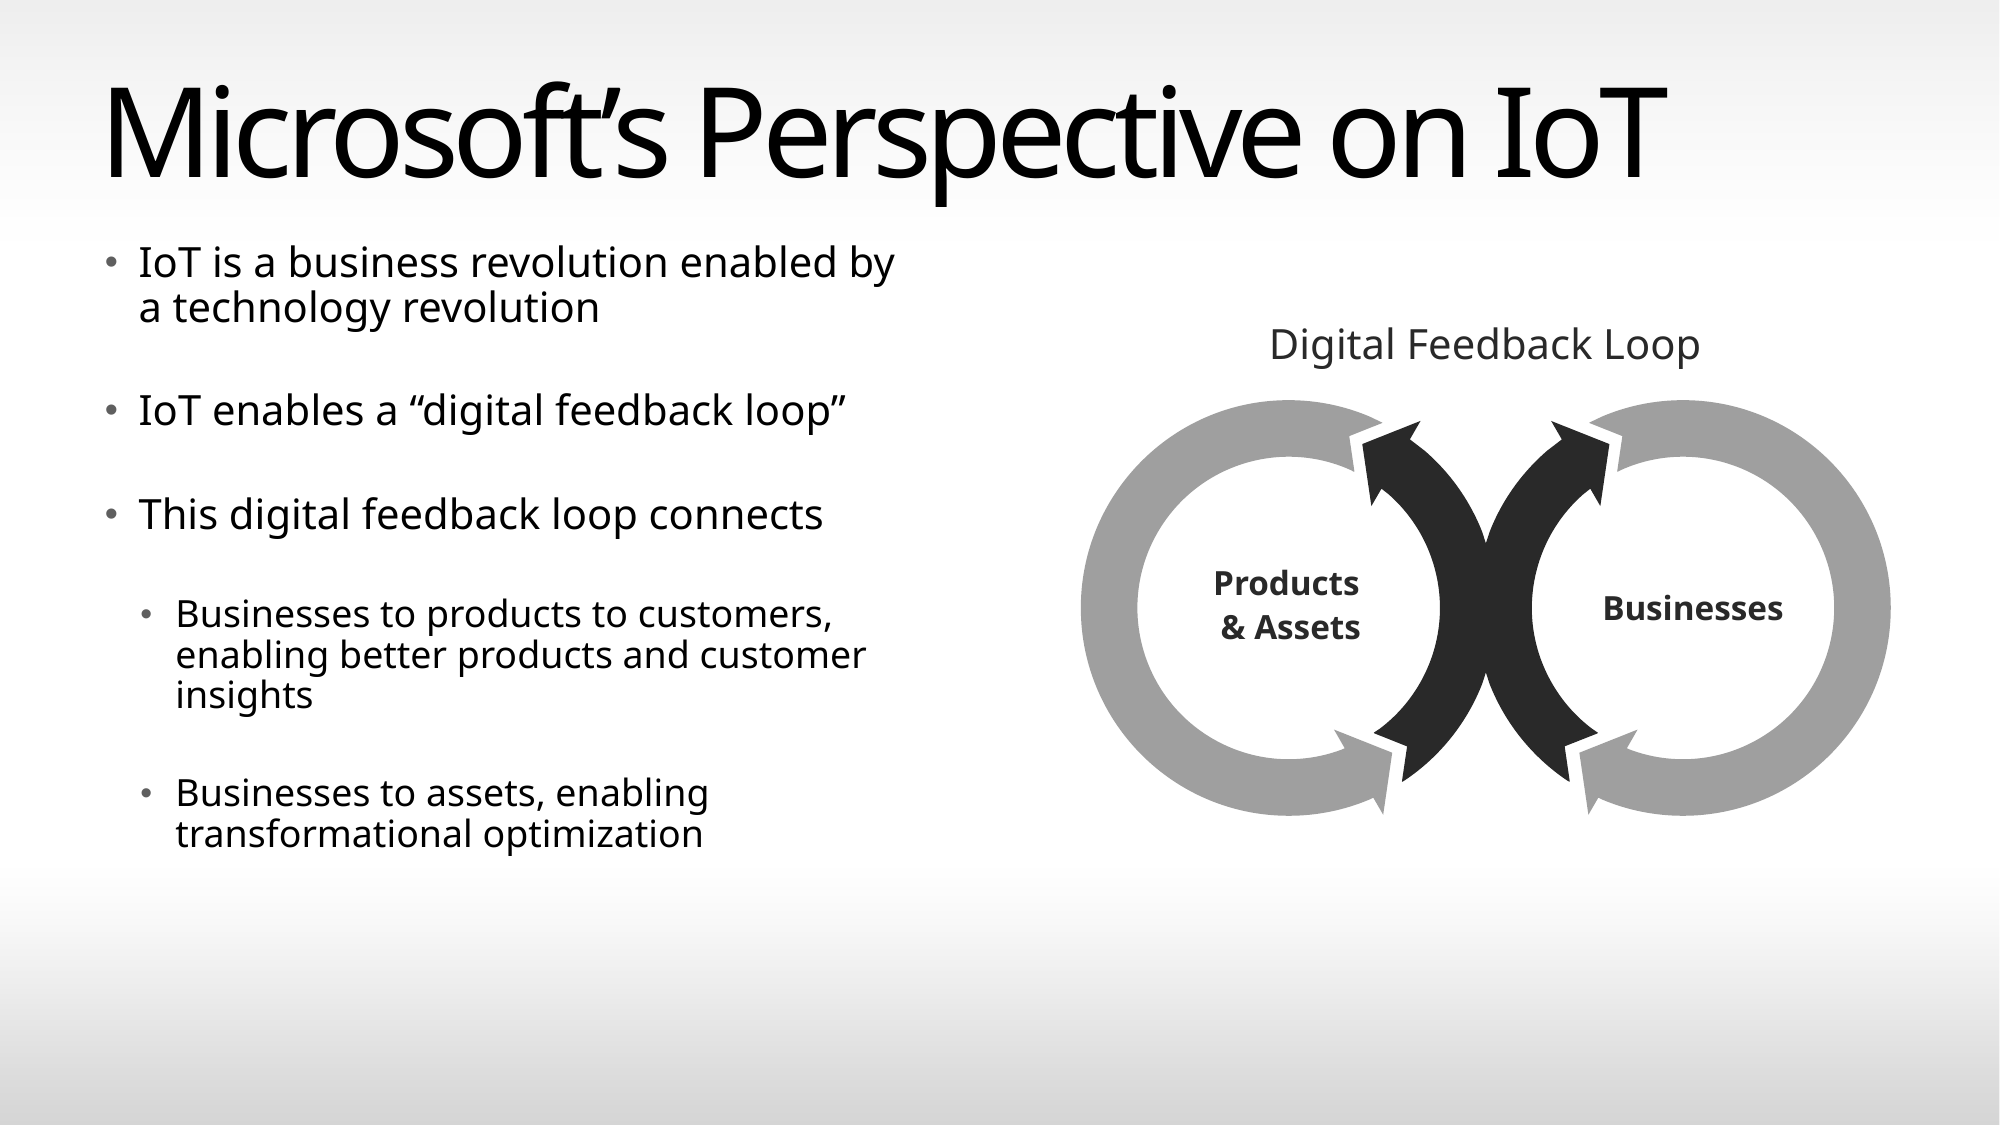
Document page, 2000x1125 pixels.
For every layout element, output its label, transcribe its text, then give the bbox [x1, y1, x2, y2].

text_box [1081, 394, 1890, 811]
text_box Digital Feedback Loop [1249, 310, 1722, 376]
list IoT is a business revolution enabled by a technology revolution IoT enables a “digital feedback loop” This digital feedback loop connects Businesses to products to customers, enabling better products and customer insights Businesses to assets, enabling transformational optimization [66, 241, 994, 945]
title Microsoft’s Perspective on IoT [99, 69, 1900, 206]
picture [0, 0, 2000, 1125]
